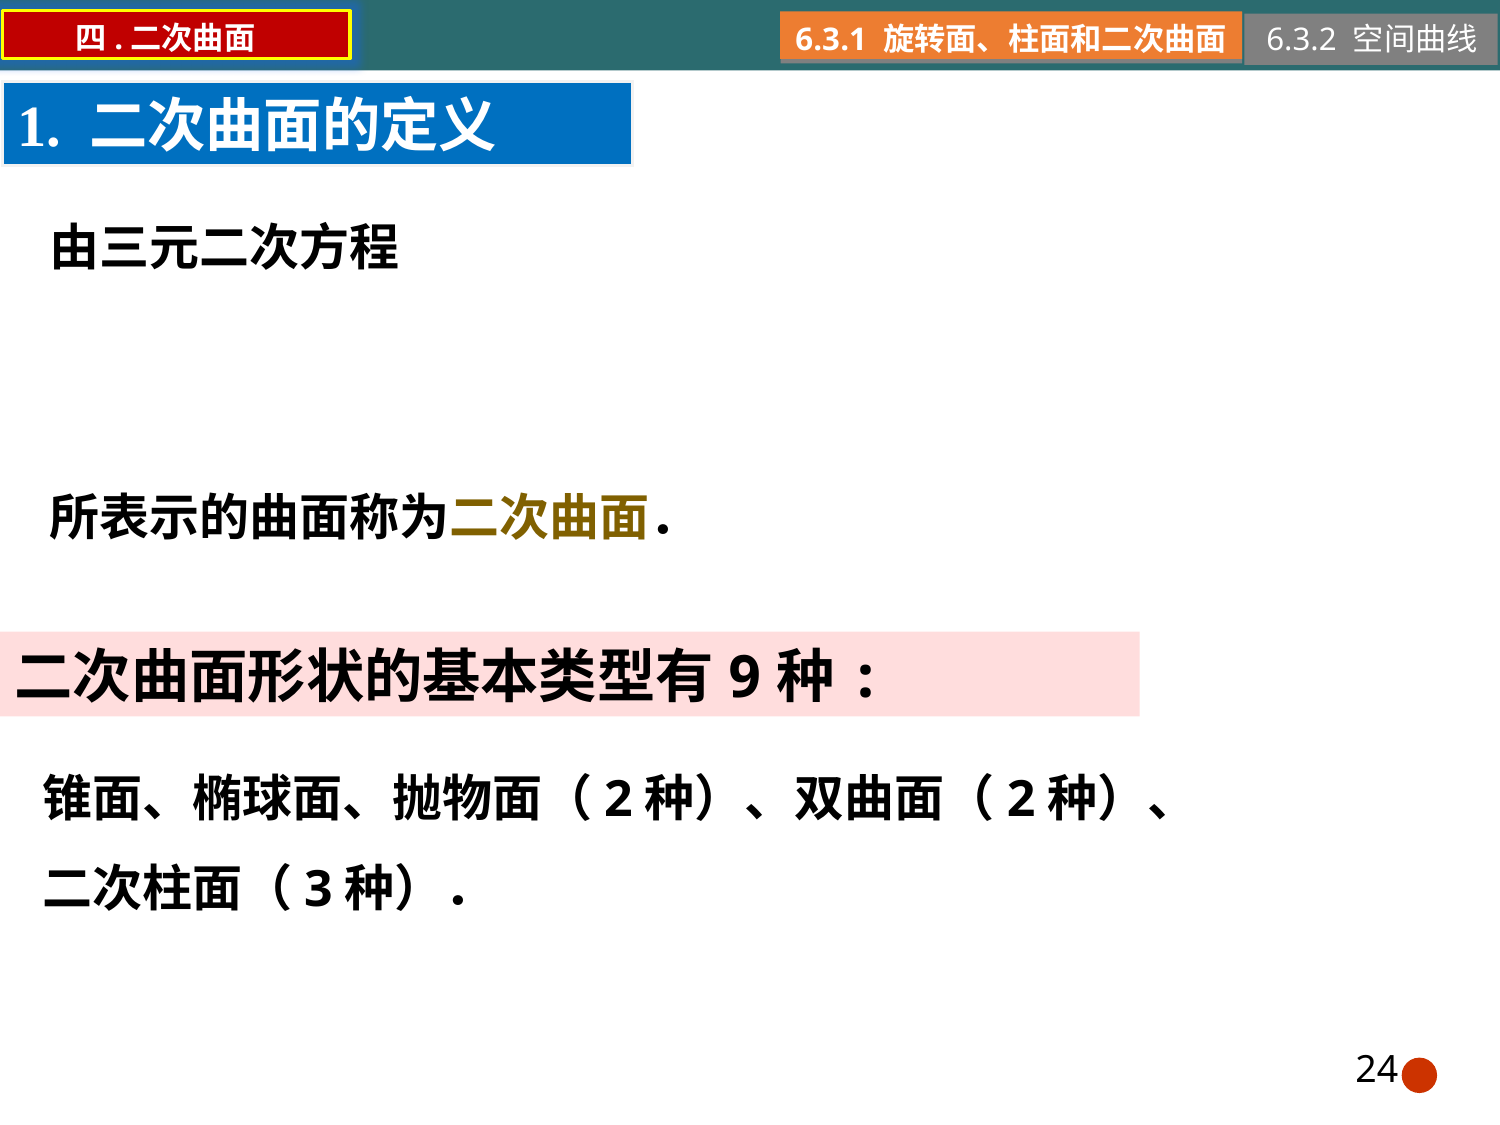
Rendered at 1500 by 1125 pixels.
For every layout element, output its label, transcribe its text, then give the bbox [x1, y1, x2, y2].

slide_number 24 [1340, 1037, 1481, 1113]
text_box 二次曲面形状的基本类型有9种: [0, 630, 1141, 718]
text_box [362, 0, 1500, 71]
text_box [1243, 13, 1499, 66]
text_box 6.3.2 空间曲线 [1244, 12, 1500, 60]
text_box [1401, 1057, 1438, 1094]
text_box 1. 二次曲面的定义 [1, 80, 634, 167]
text_box [779, 11, 1243, 64]
text_box 锥面、椭球面、抛物面（2种）、双曲面（2种）、 二次柱面（3种）． [27, 728, 1273, 924]
text_box 四.二次曲面 [2, 10, 350, 59]
text_box 6.3.1 旋转面、柱面和二次曲面 [780, 11, 1243, 59]
